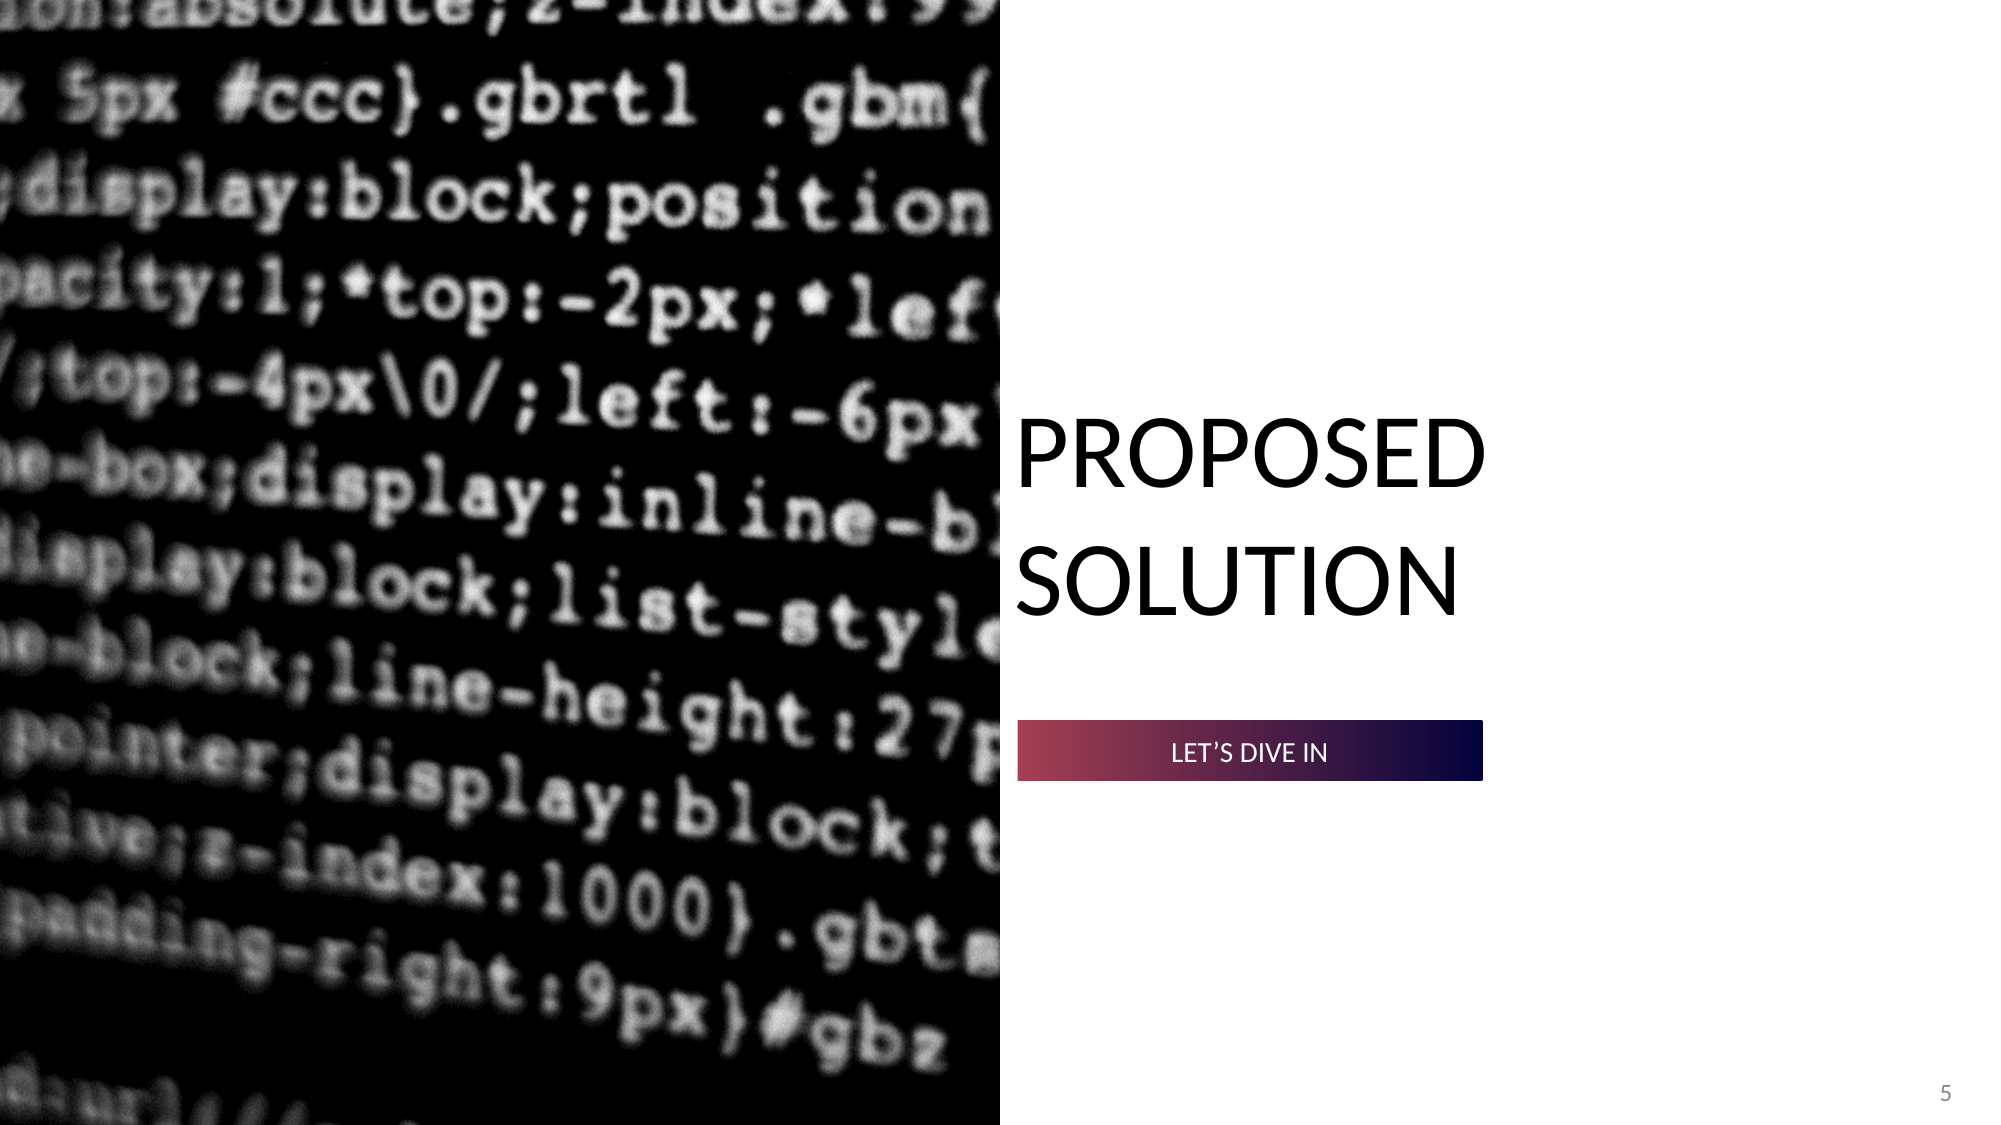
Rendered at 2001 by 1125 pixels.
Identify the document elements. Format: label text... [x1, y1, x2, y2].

picture [0, 0, 1001, 1125]
list LET’S DIVE IN [1017, 720, 1483, 781]
title PROPOSED SOLUTION [1004, 371, 1862, 644]
slide_number ‹#› [1894, 1061, 1968, 1121]
